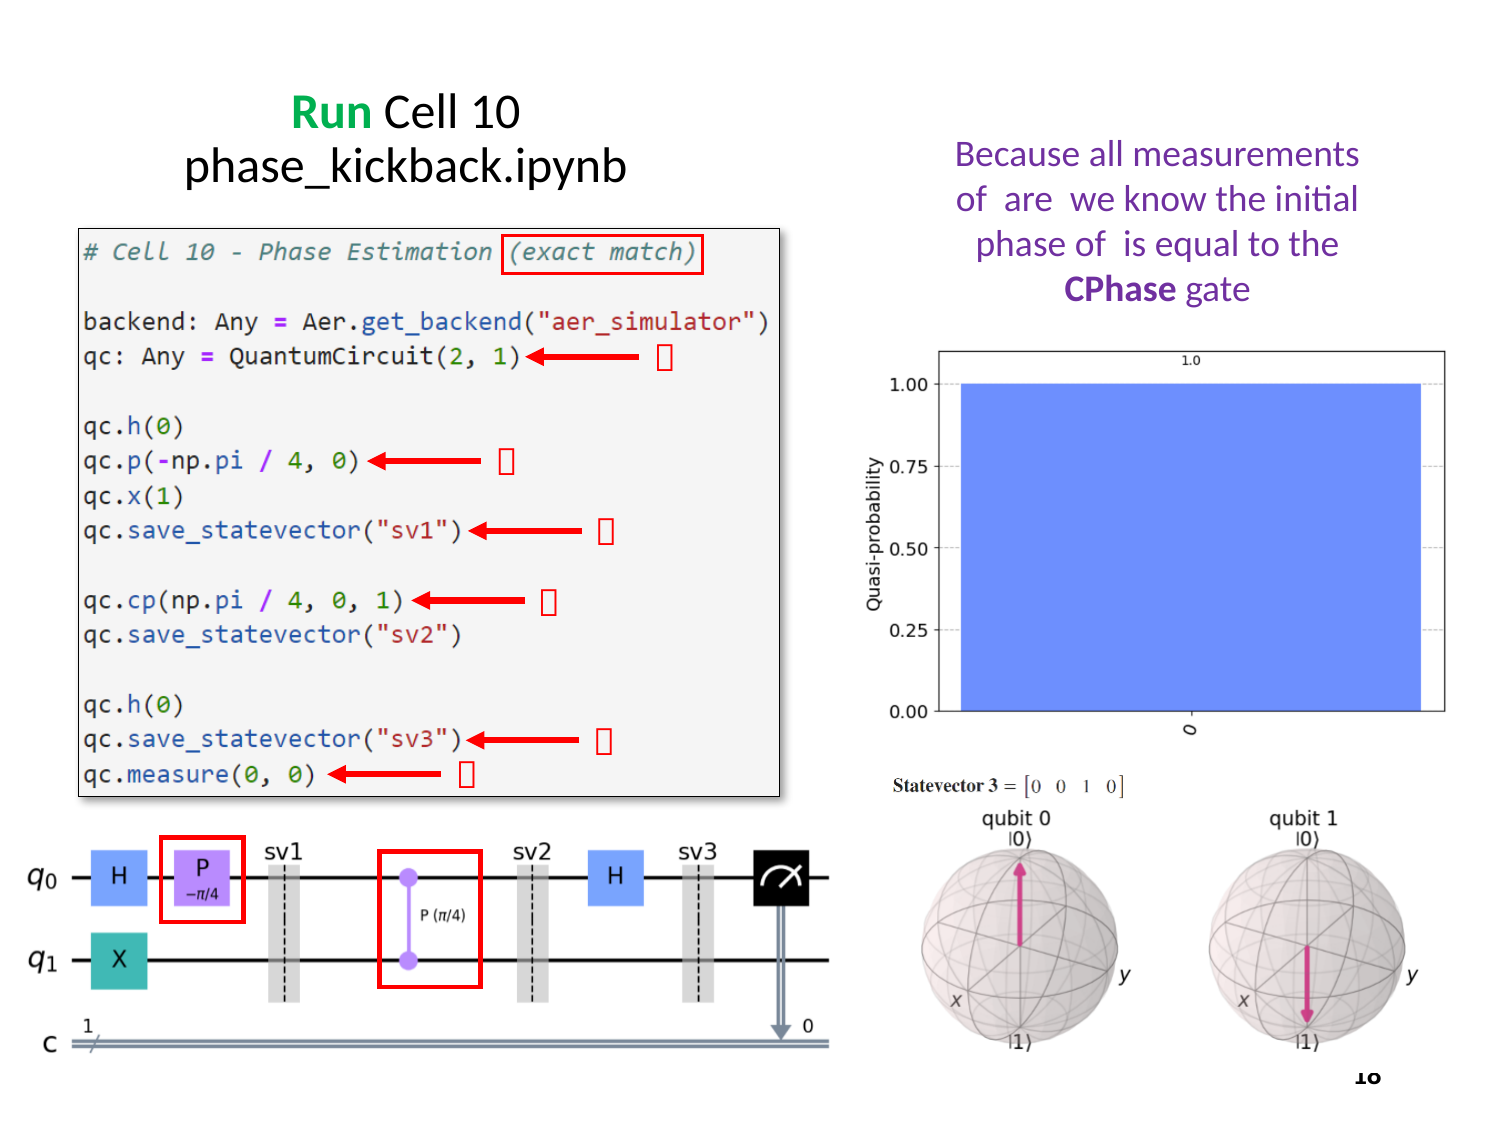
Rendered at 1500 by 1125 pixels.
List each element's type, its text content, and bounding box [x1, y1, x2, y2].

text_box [327, 743, 504, 804]
text_box Run Cell 10 phase_kickback.ipynb [129, 49, 683, 228]
picture [857, 335, 1458, 745]
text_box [366, 430, 544, 492]
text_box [467, 500, 644, 562]
slide_number 18 [1059, 1073, 1397, 1103]
picture [78, 228, 780, 797]
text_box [411, 571, 586, 633]
picture [885, 766, 1430, 1073]
picture [24, 826, 839, 1065]
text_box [525, 326, 702, 388]
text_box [465, 710, 641, 771]
